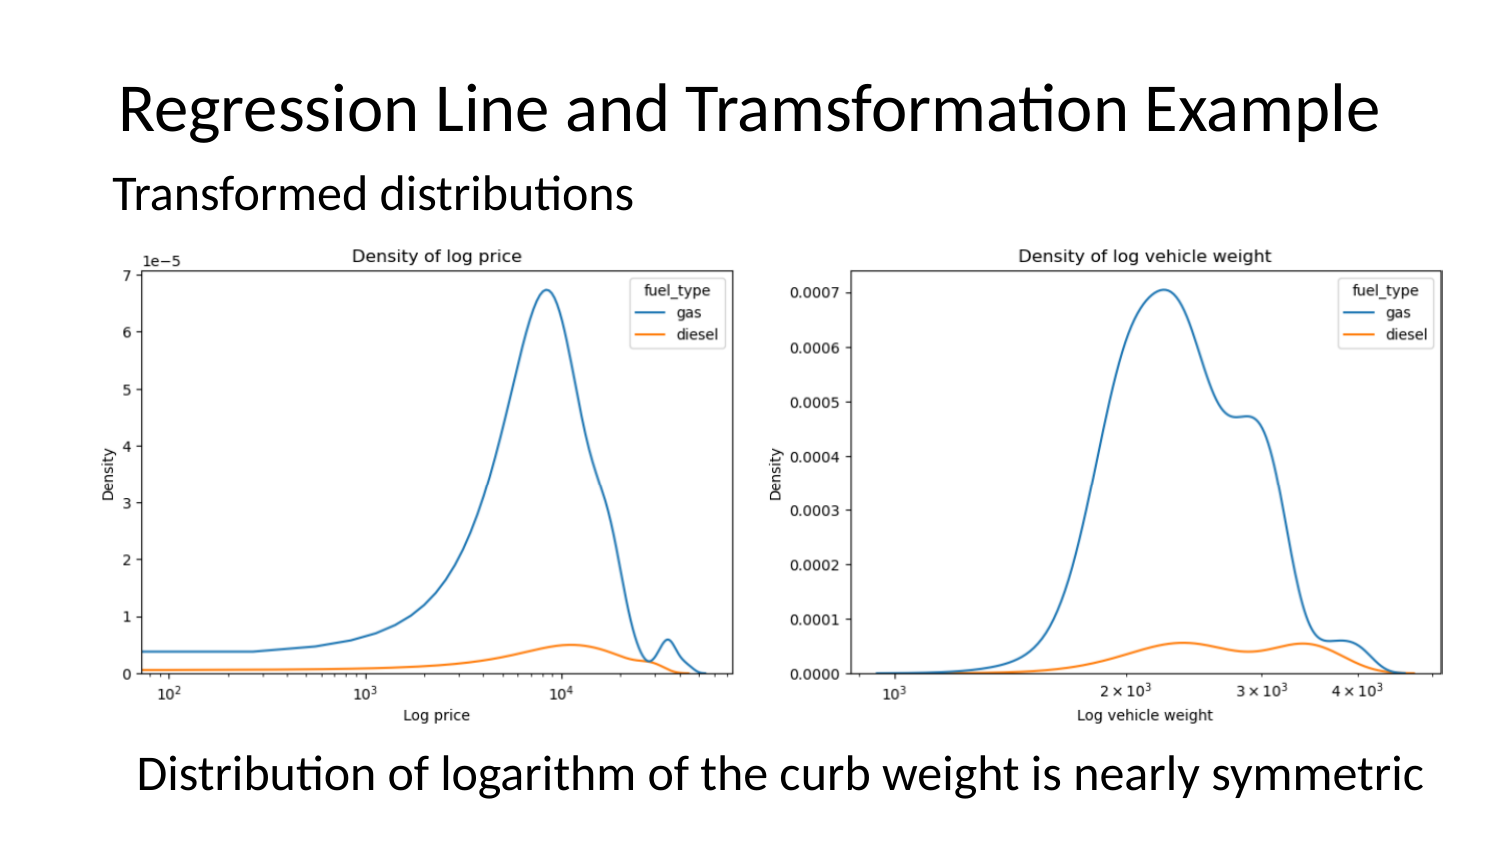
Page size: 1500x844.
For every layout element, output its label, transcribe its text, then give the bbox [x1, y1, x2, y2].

picture [96, 241, 1443, 729]
title Regression Line and Tramsformation Example [75, 33, 1425, 175]
text_box Distribution of logarithm of the curb weight is nearly symmetric [121, 733, 1484, 813]
list Transformed distributions [97, 153, 1358, 239]
